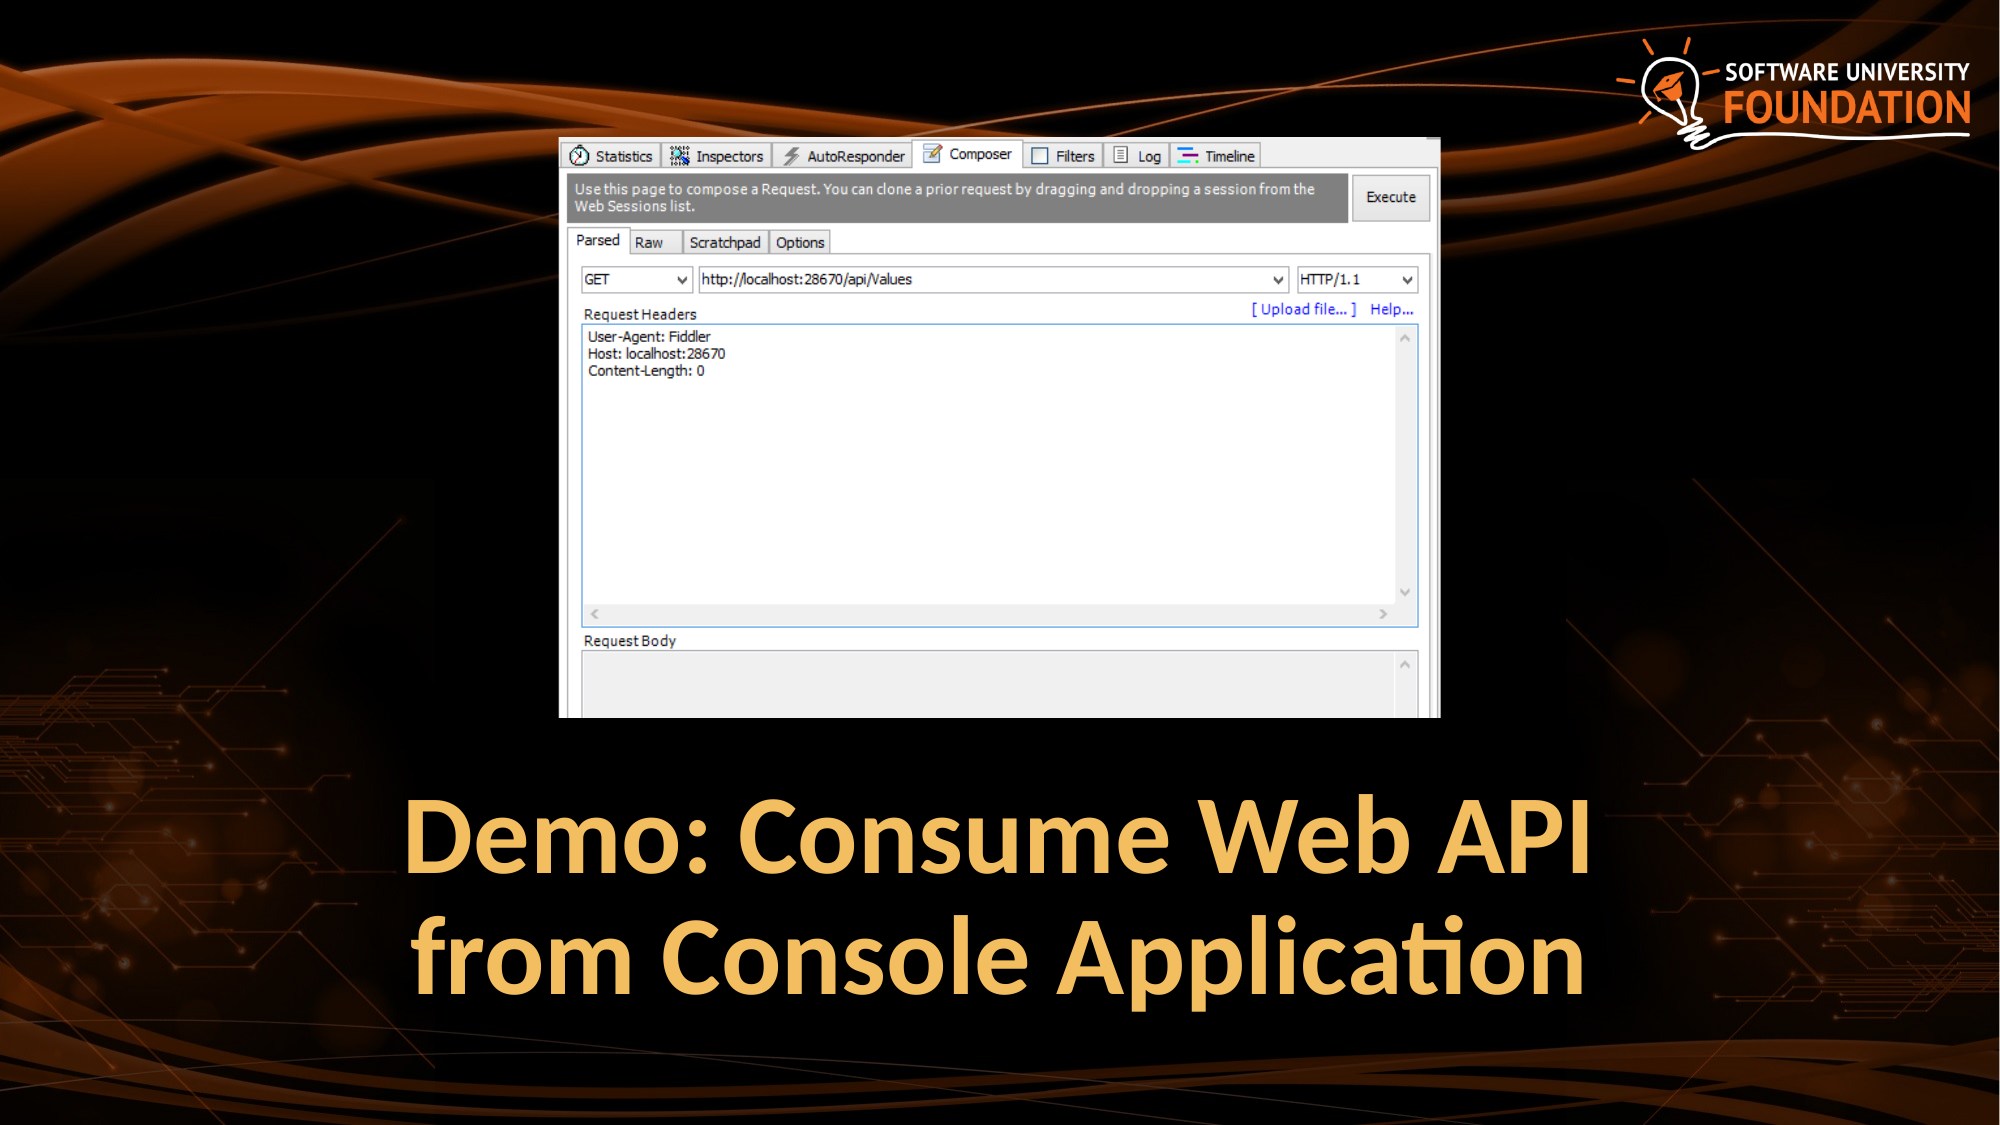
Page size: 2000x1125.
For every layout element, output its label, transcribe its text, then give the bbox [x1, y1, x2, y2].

picture [0, 0, 2000, 1125]
title Demo: Consume Web API from Console Application [349, 767, 1650, 1025]
